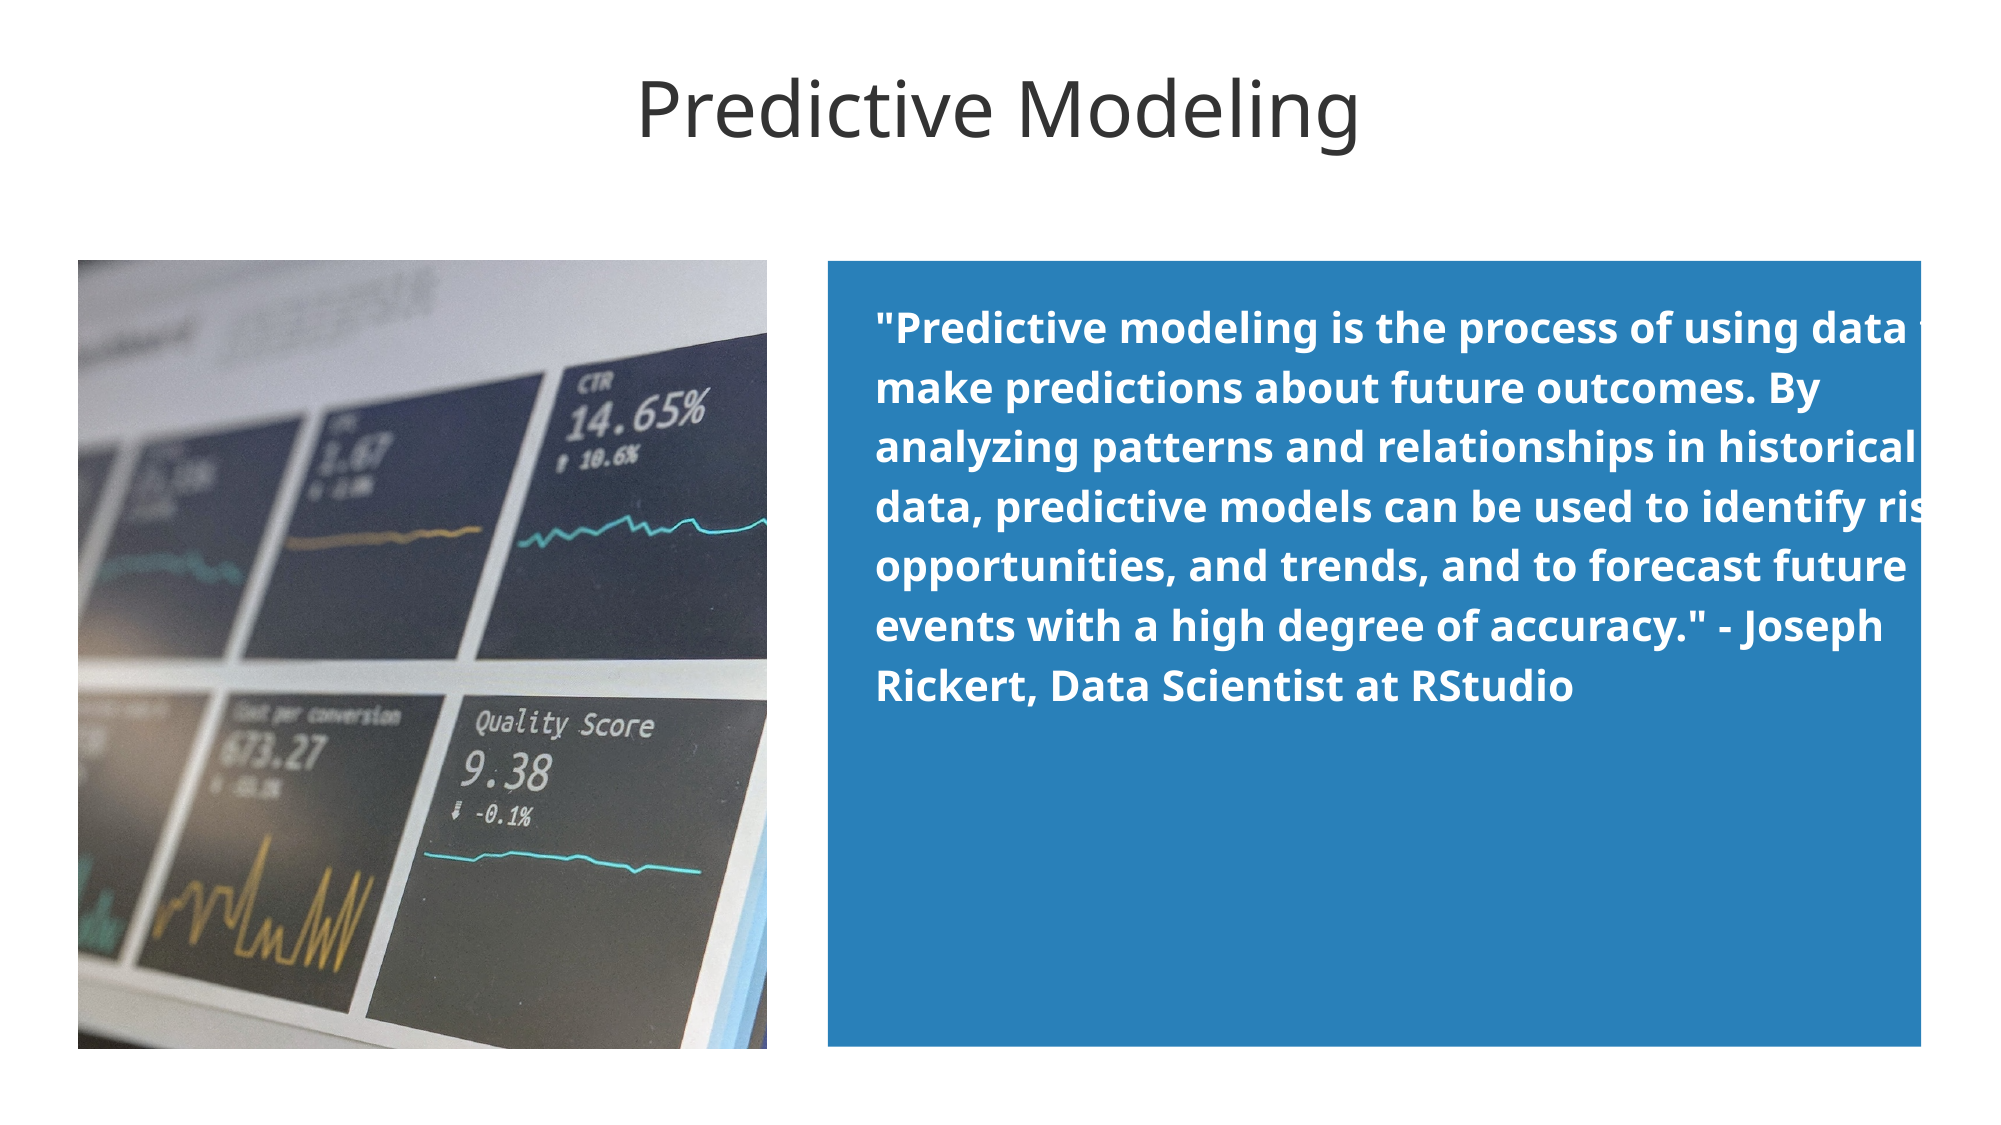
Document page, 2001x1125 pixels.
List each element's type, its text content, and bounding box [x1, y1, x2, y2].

text_box Predictive Modeling [0, 61, 2000, 154]
picture [77, 260, 768, 1049]
text_box [827, 260, 1922, 1047]
text_box "Predictive modeling is the process of using data to make predictions about future outcomes. By analyzing patterns and relationships in historical data, predictive models can be used to identify risks, opportunities, and trends, and to forecast future events with a high degree of accuracy." - Joseph Rickert, Data Scientist at RStudio [874, 292, 1992, 769]
